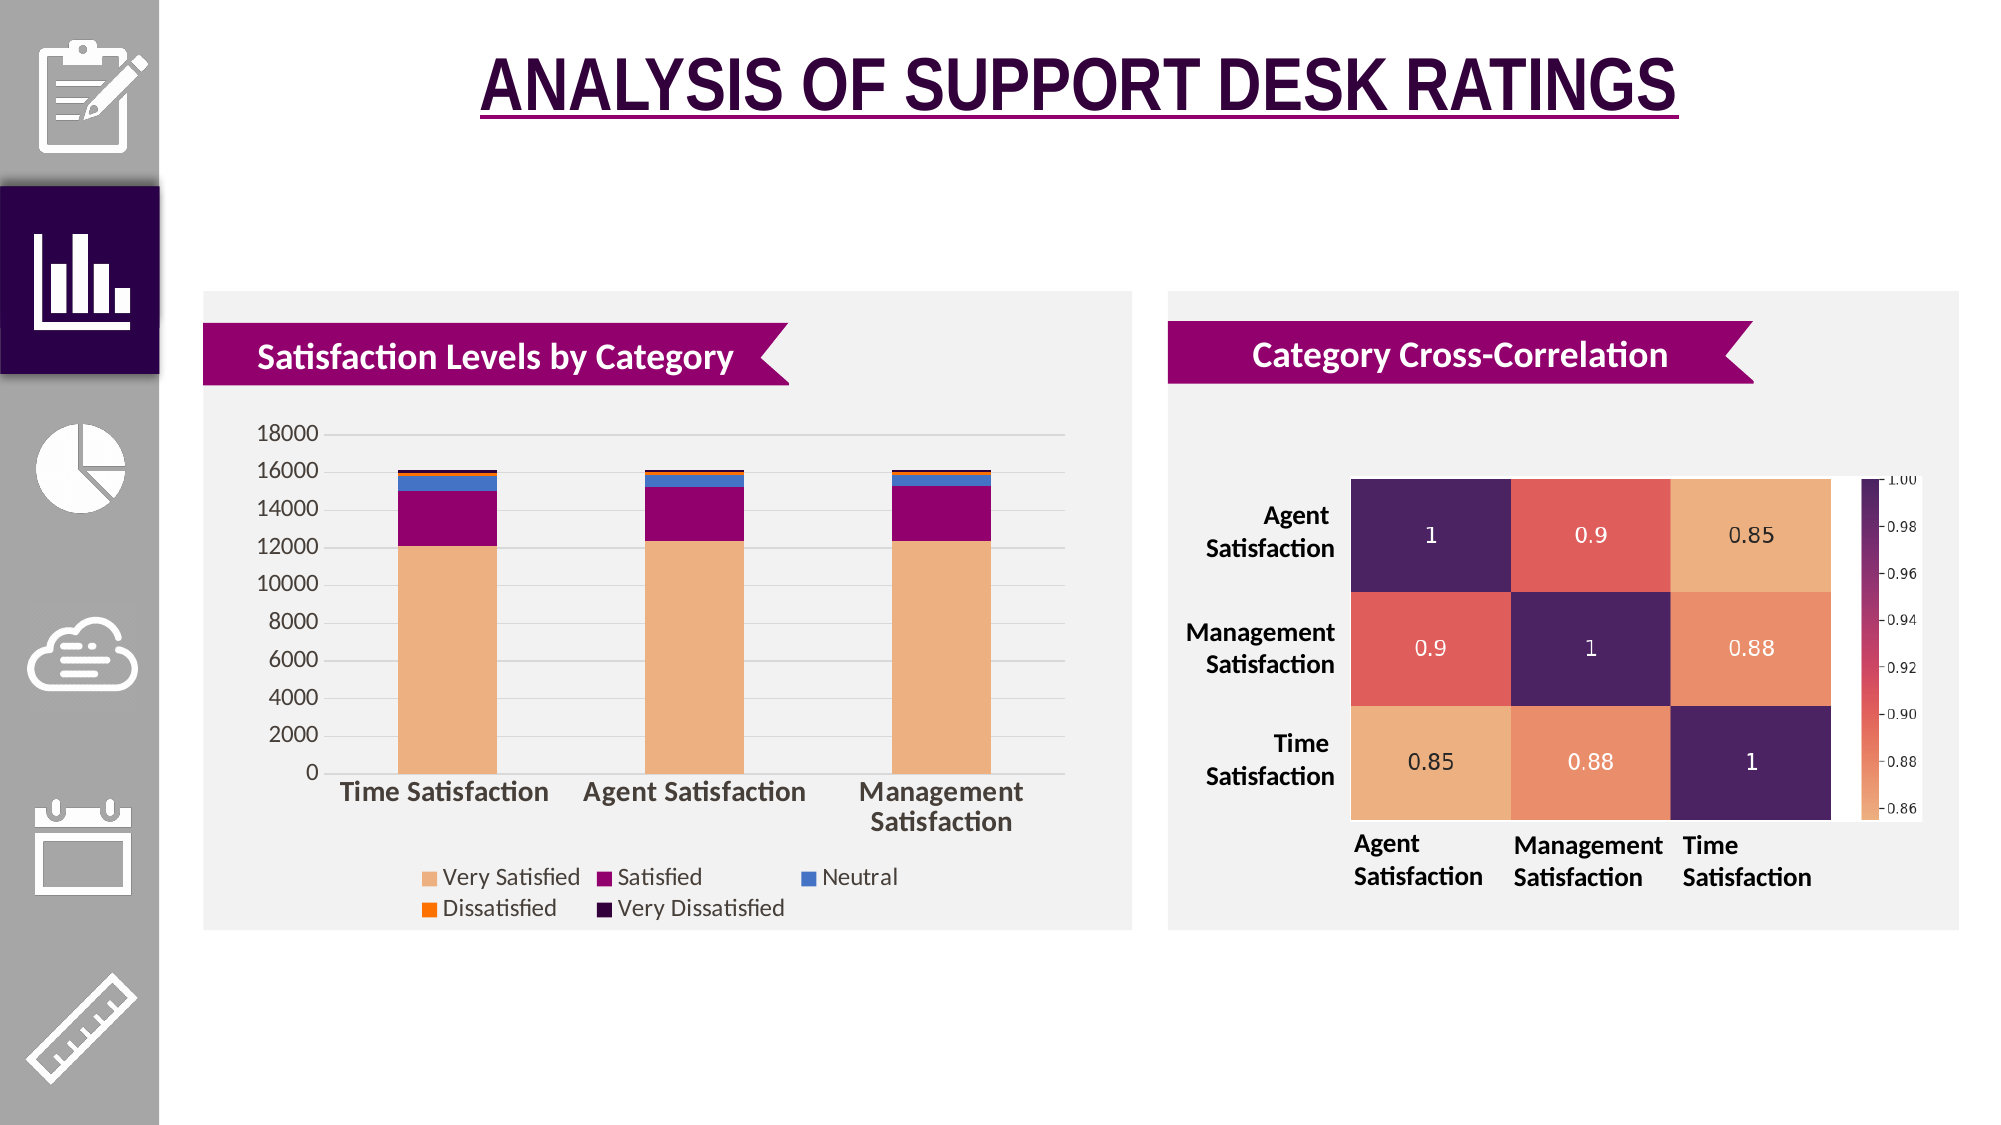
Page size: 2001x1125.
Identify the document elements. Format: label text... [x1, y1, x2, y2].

picture [27, 601, 138, 712]
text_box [203, 320, 790, 386]
text_box [1167, 799, 1960, 931]
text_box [0, 186, 160, 374]
picture [1349, 476, 1923, 822]
picture [24, 412, 137, 525]
picture [14, 214, 150, 350]
text_box [1167, 290, 1960, 819]
text_box [0, 0, 160, 175]
picture [21, 968, 142, 1089]
text_box [202, 290, 1133, 931]
text_box Time Satisfaction [1668, 819, 2000, 900]
text_box Management Satisfaction [1499, 822, 1668, 900]
text_box Management Satisfaction [1167, 606, 1349, 687]
text_box Agent Satisfaction [1167, 490, 1349, 570]
picture [15, 779, 151, 915]
text_box Agent Satisfaction [1339, 818, 1499, 898]
text_box Time Satisfaction [1167, 718, 1349, 799]
text_box Analysis of Support Desk Ratings [159, 28, 2000, 134]
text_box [1167, 319, 1755, 384]
text_box [0, 382, 160, 1125]
picture [19, 28, 155, 164]
chart [239, 412, 1083, 929]
